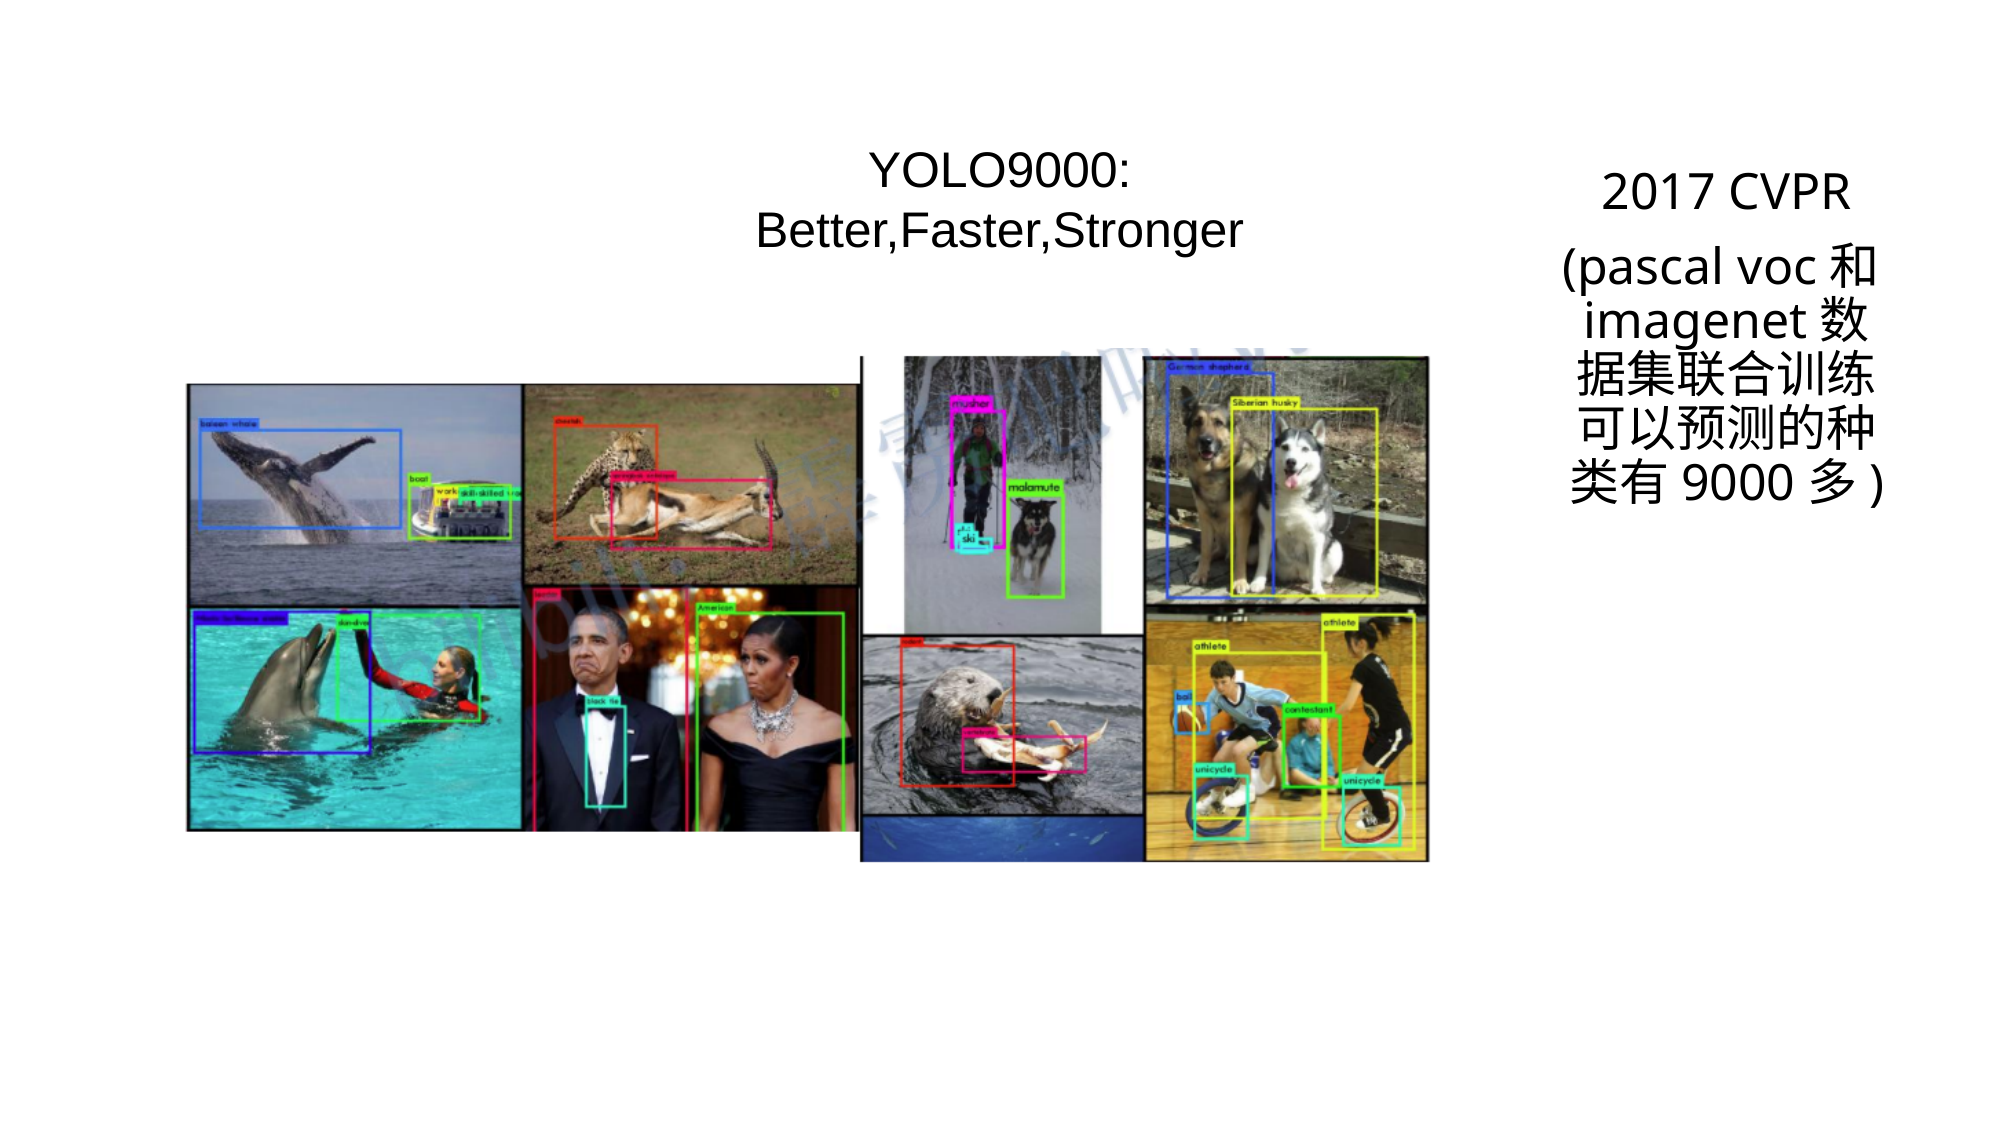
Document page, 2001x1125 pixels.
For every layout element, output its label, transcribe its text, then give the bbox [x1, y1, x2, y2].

subtitle YOLO9000: Better,Faster,Stronger [249, 129, 1750, 814]
picture [161, 348, 1448, 876]
text_box 2017 CVPR (pascal voc和imagenet数据集联合训练可以预测的种类有9000多) [1547, 159, 1907, 843]
